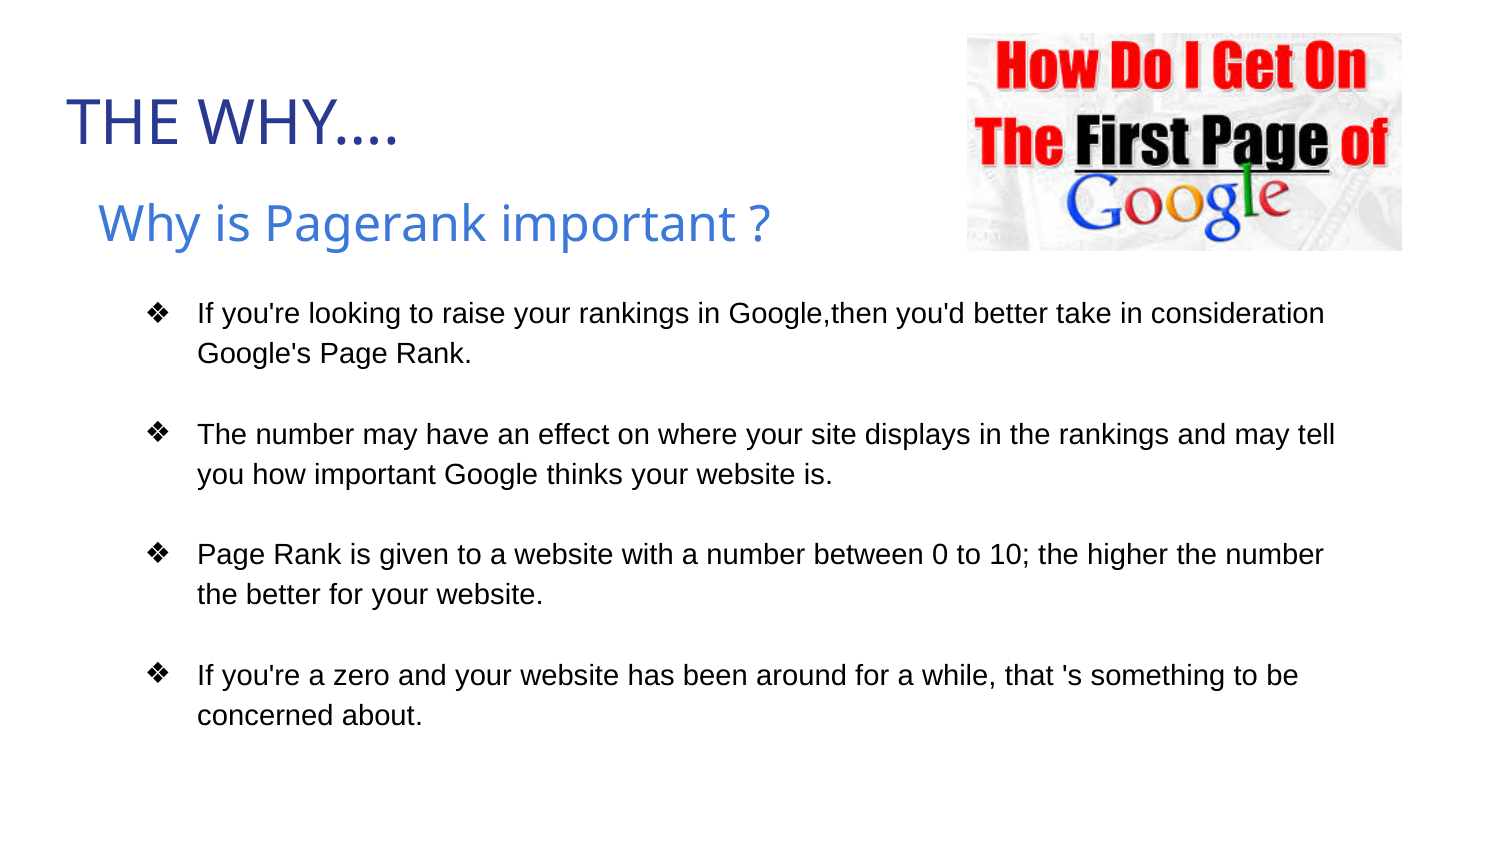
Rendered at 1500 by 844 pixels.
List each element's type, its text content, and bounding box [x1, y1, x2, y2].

text_box Why is Pagerank important ? [83, 176, 804, 256]
text_box If you're looking to raise your rankings in Google,then you'd better take in consideration Google's Page Rank. The number may have an effect on where your site displays in the rankings and may tell you how important Google thinks your website is. Page Rank is given to a website with a number between 0 to 10; the higher the number the better for your website. If you're a zero and your website has been around for a while, that 's something to be concerned about. [107, 274, 1358, 748]
picture [967, 33, 1402, 251]
title THE WHY…. [51, 67, 606, 167]
